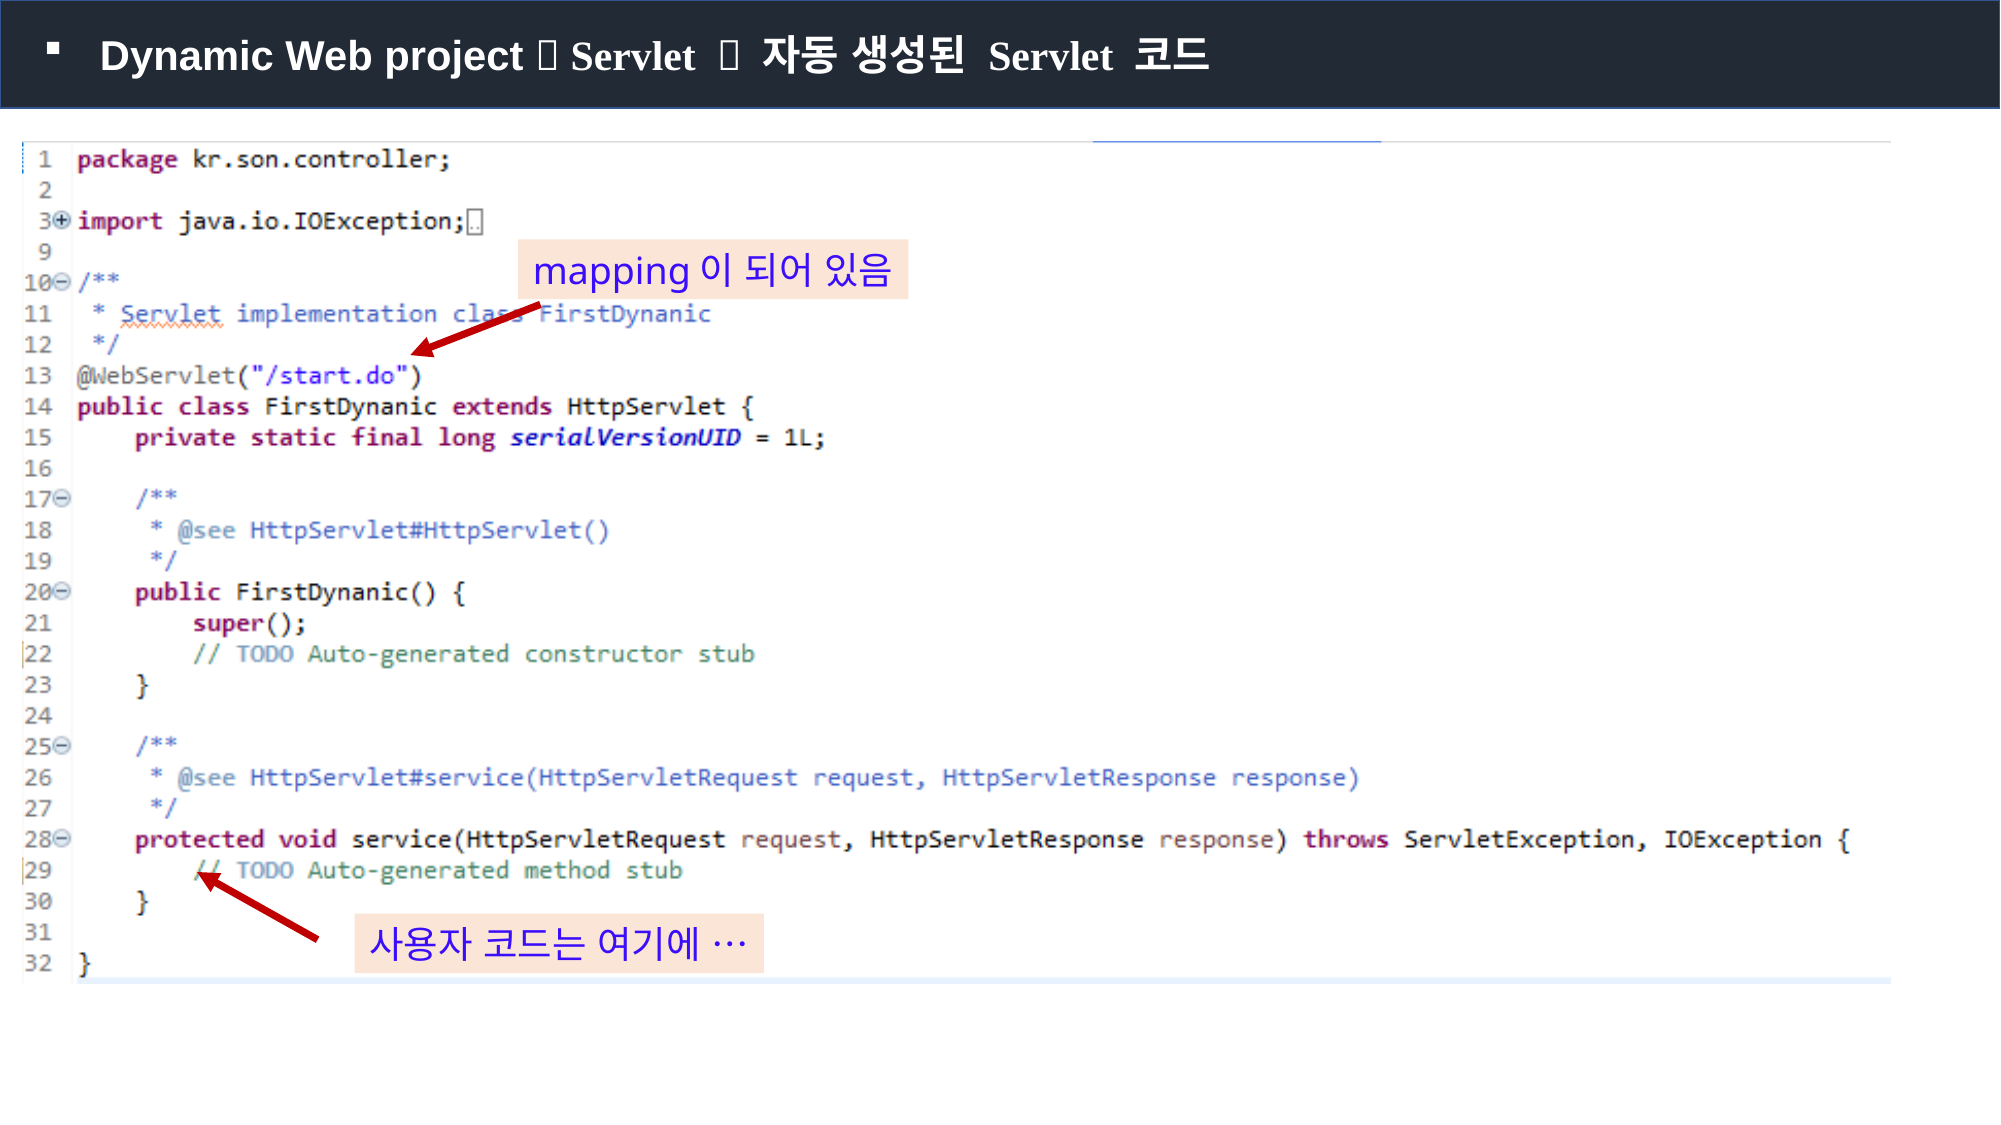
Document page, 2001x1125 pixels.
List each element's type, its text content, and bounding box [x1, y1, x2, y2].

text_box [410, 304, 541, 356]
picture [22, 141, 1891, 984]
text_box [196, 872, 318, 940]
text_box Dynamic Web project  Servlet  자동 생성된 Servlet 코드 [0, 0, 2000, 109]
